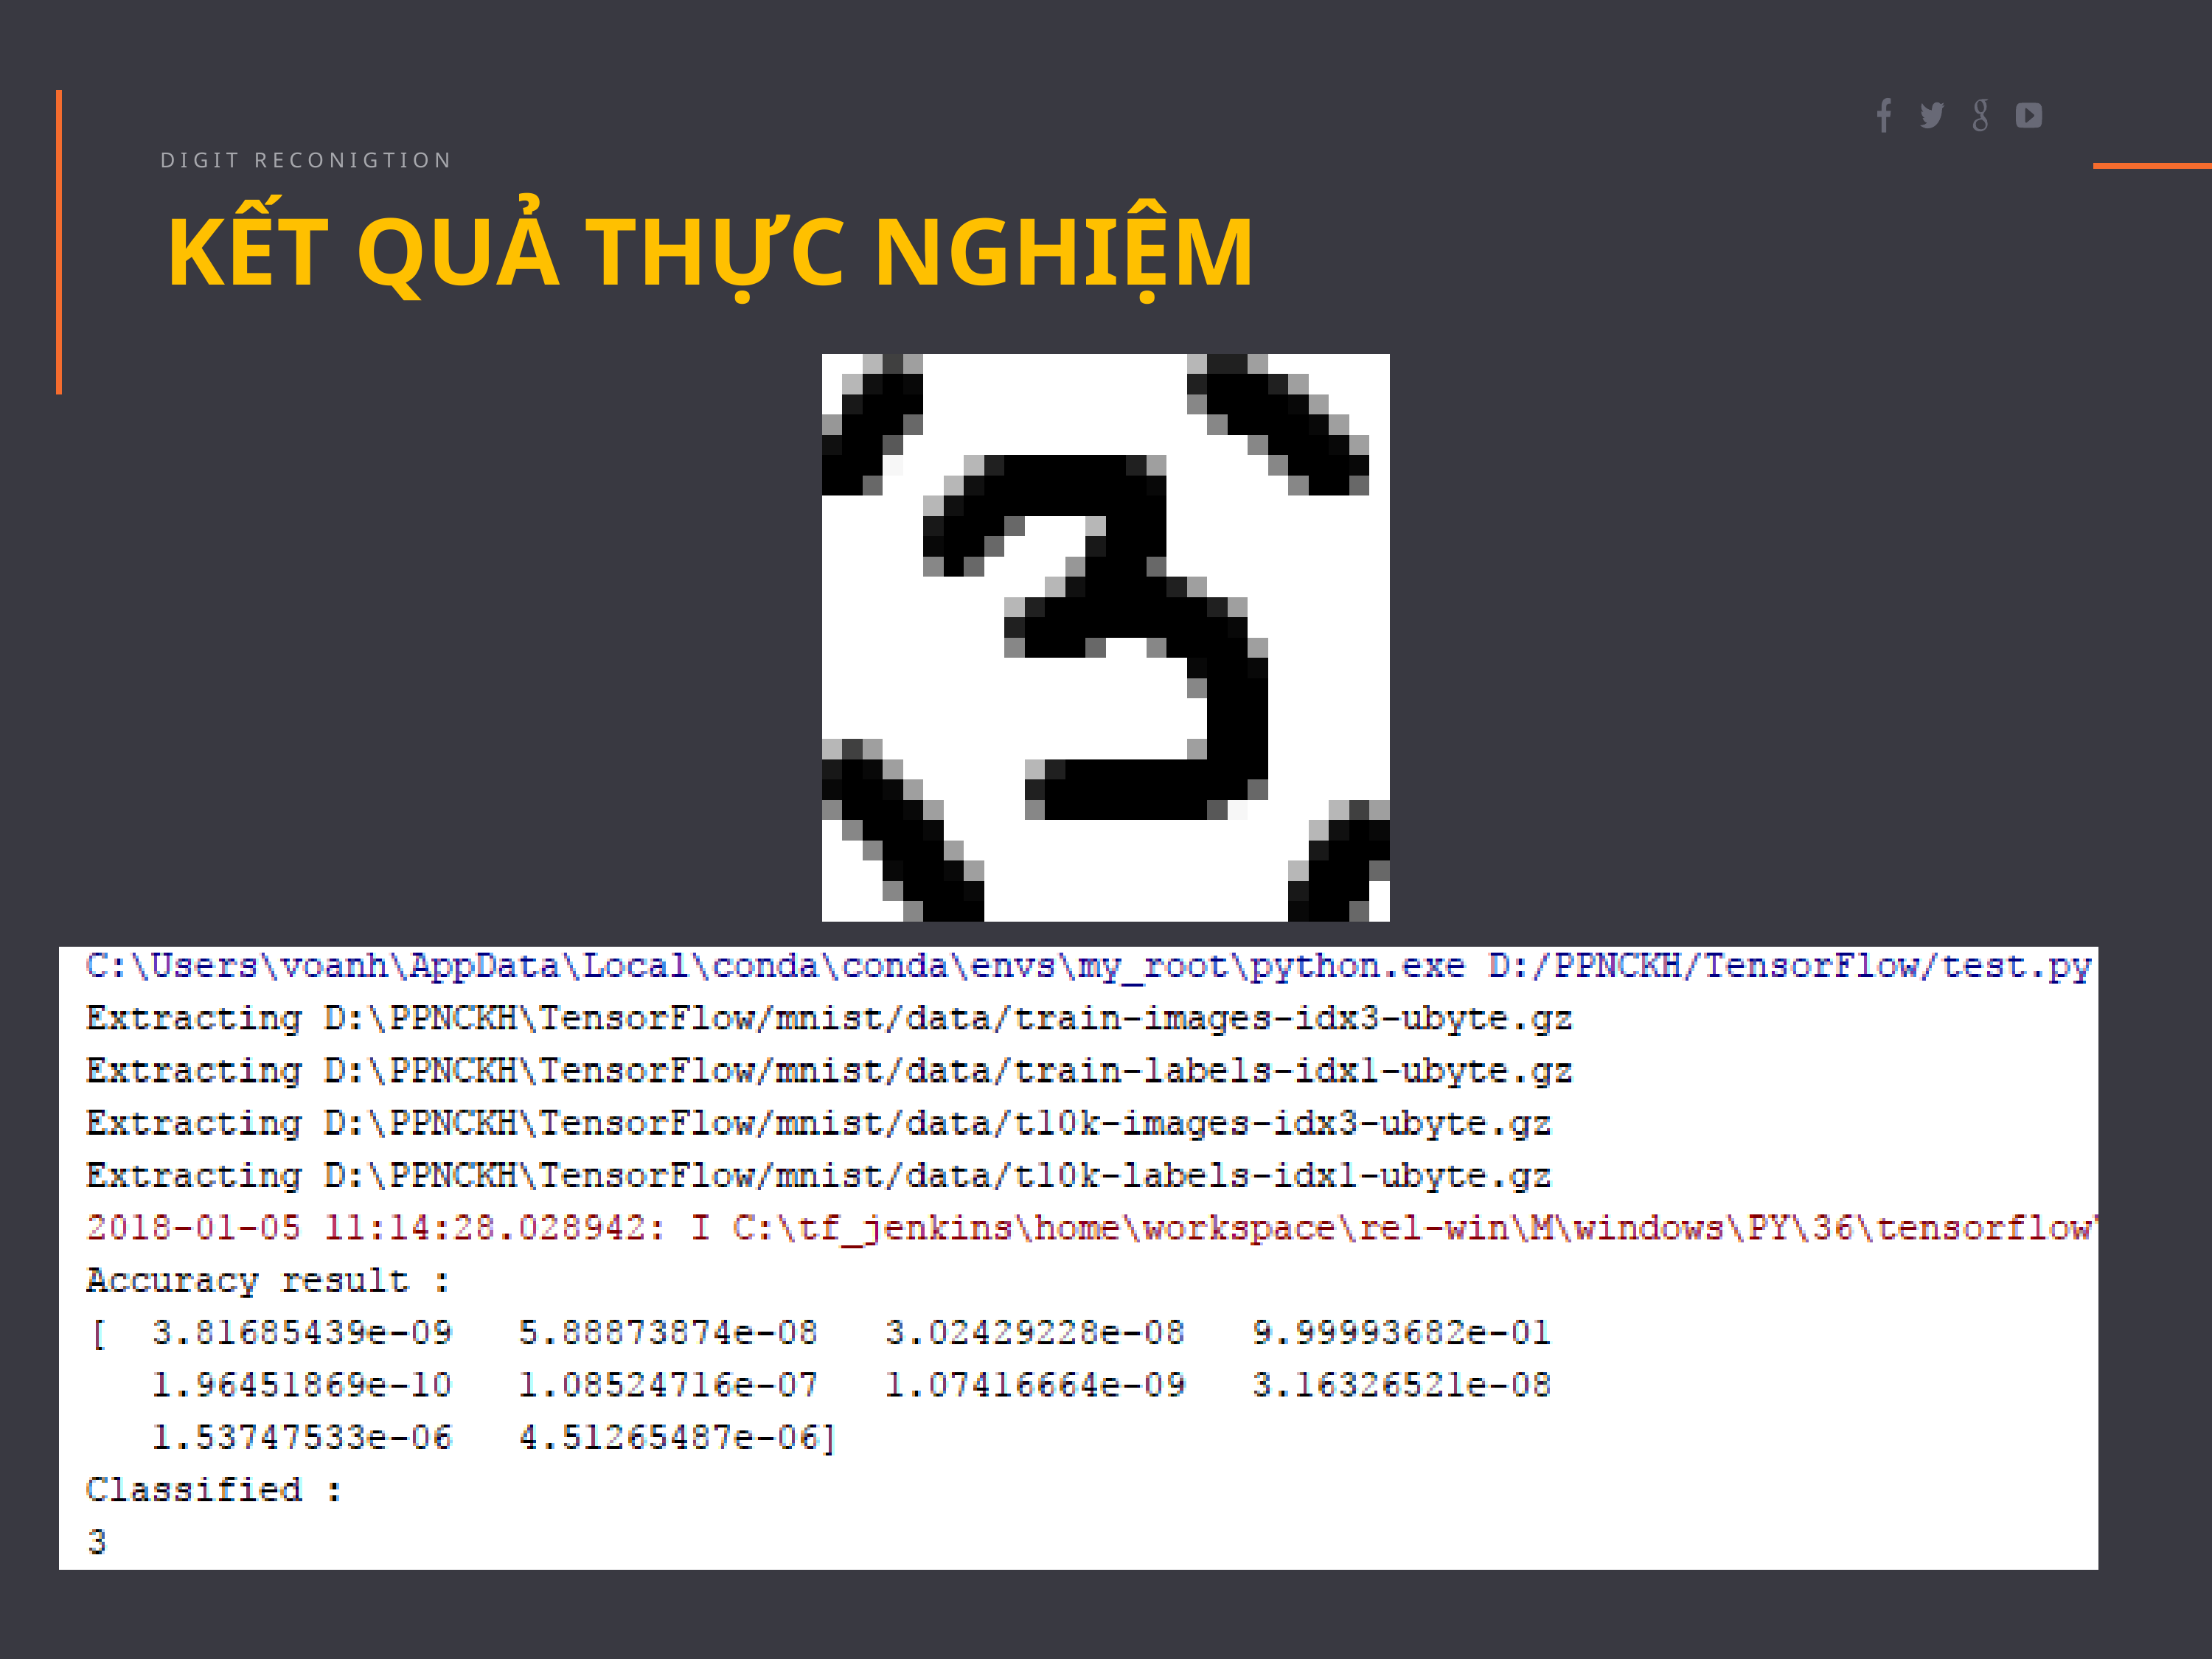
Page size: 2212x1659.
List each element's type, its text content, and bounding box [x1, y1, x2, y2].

picture [58, 947, 2098, 1570]
text_box KẾT QUẢ THỰC NGHIỆM [161, 210, 1897, 498]
text_box Digit reconigtion [156, 143, 509, 175]
picture [822, 354, 1390, 922]
